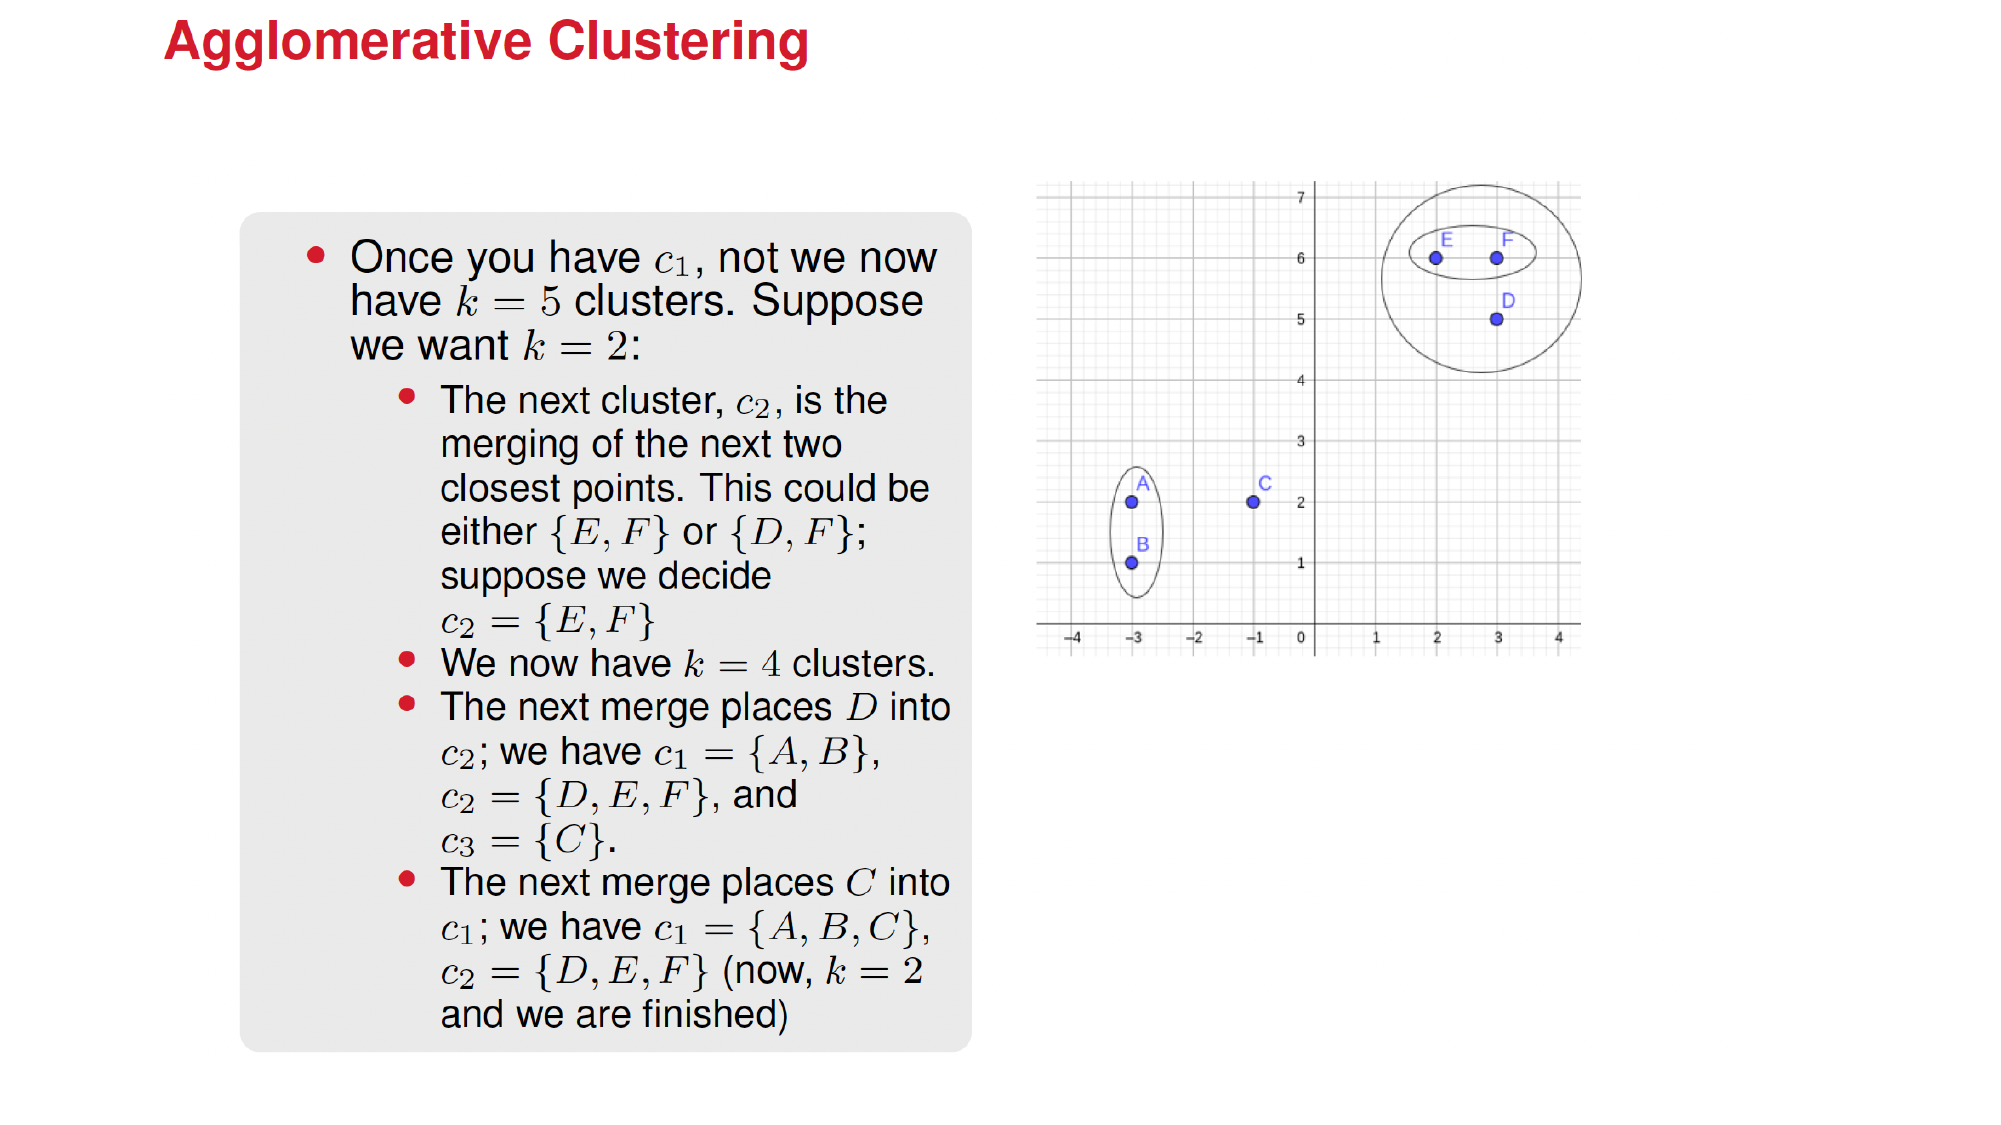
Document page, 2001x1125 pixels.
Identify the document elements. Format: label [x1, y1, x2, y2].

picture [152, 0, 1764, 1070]
